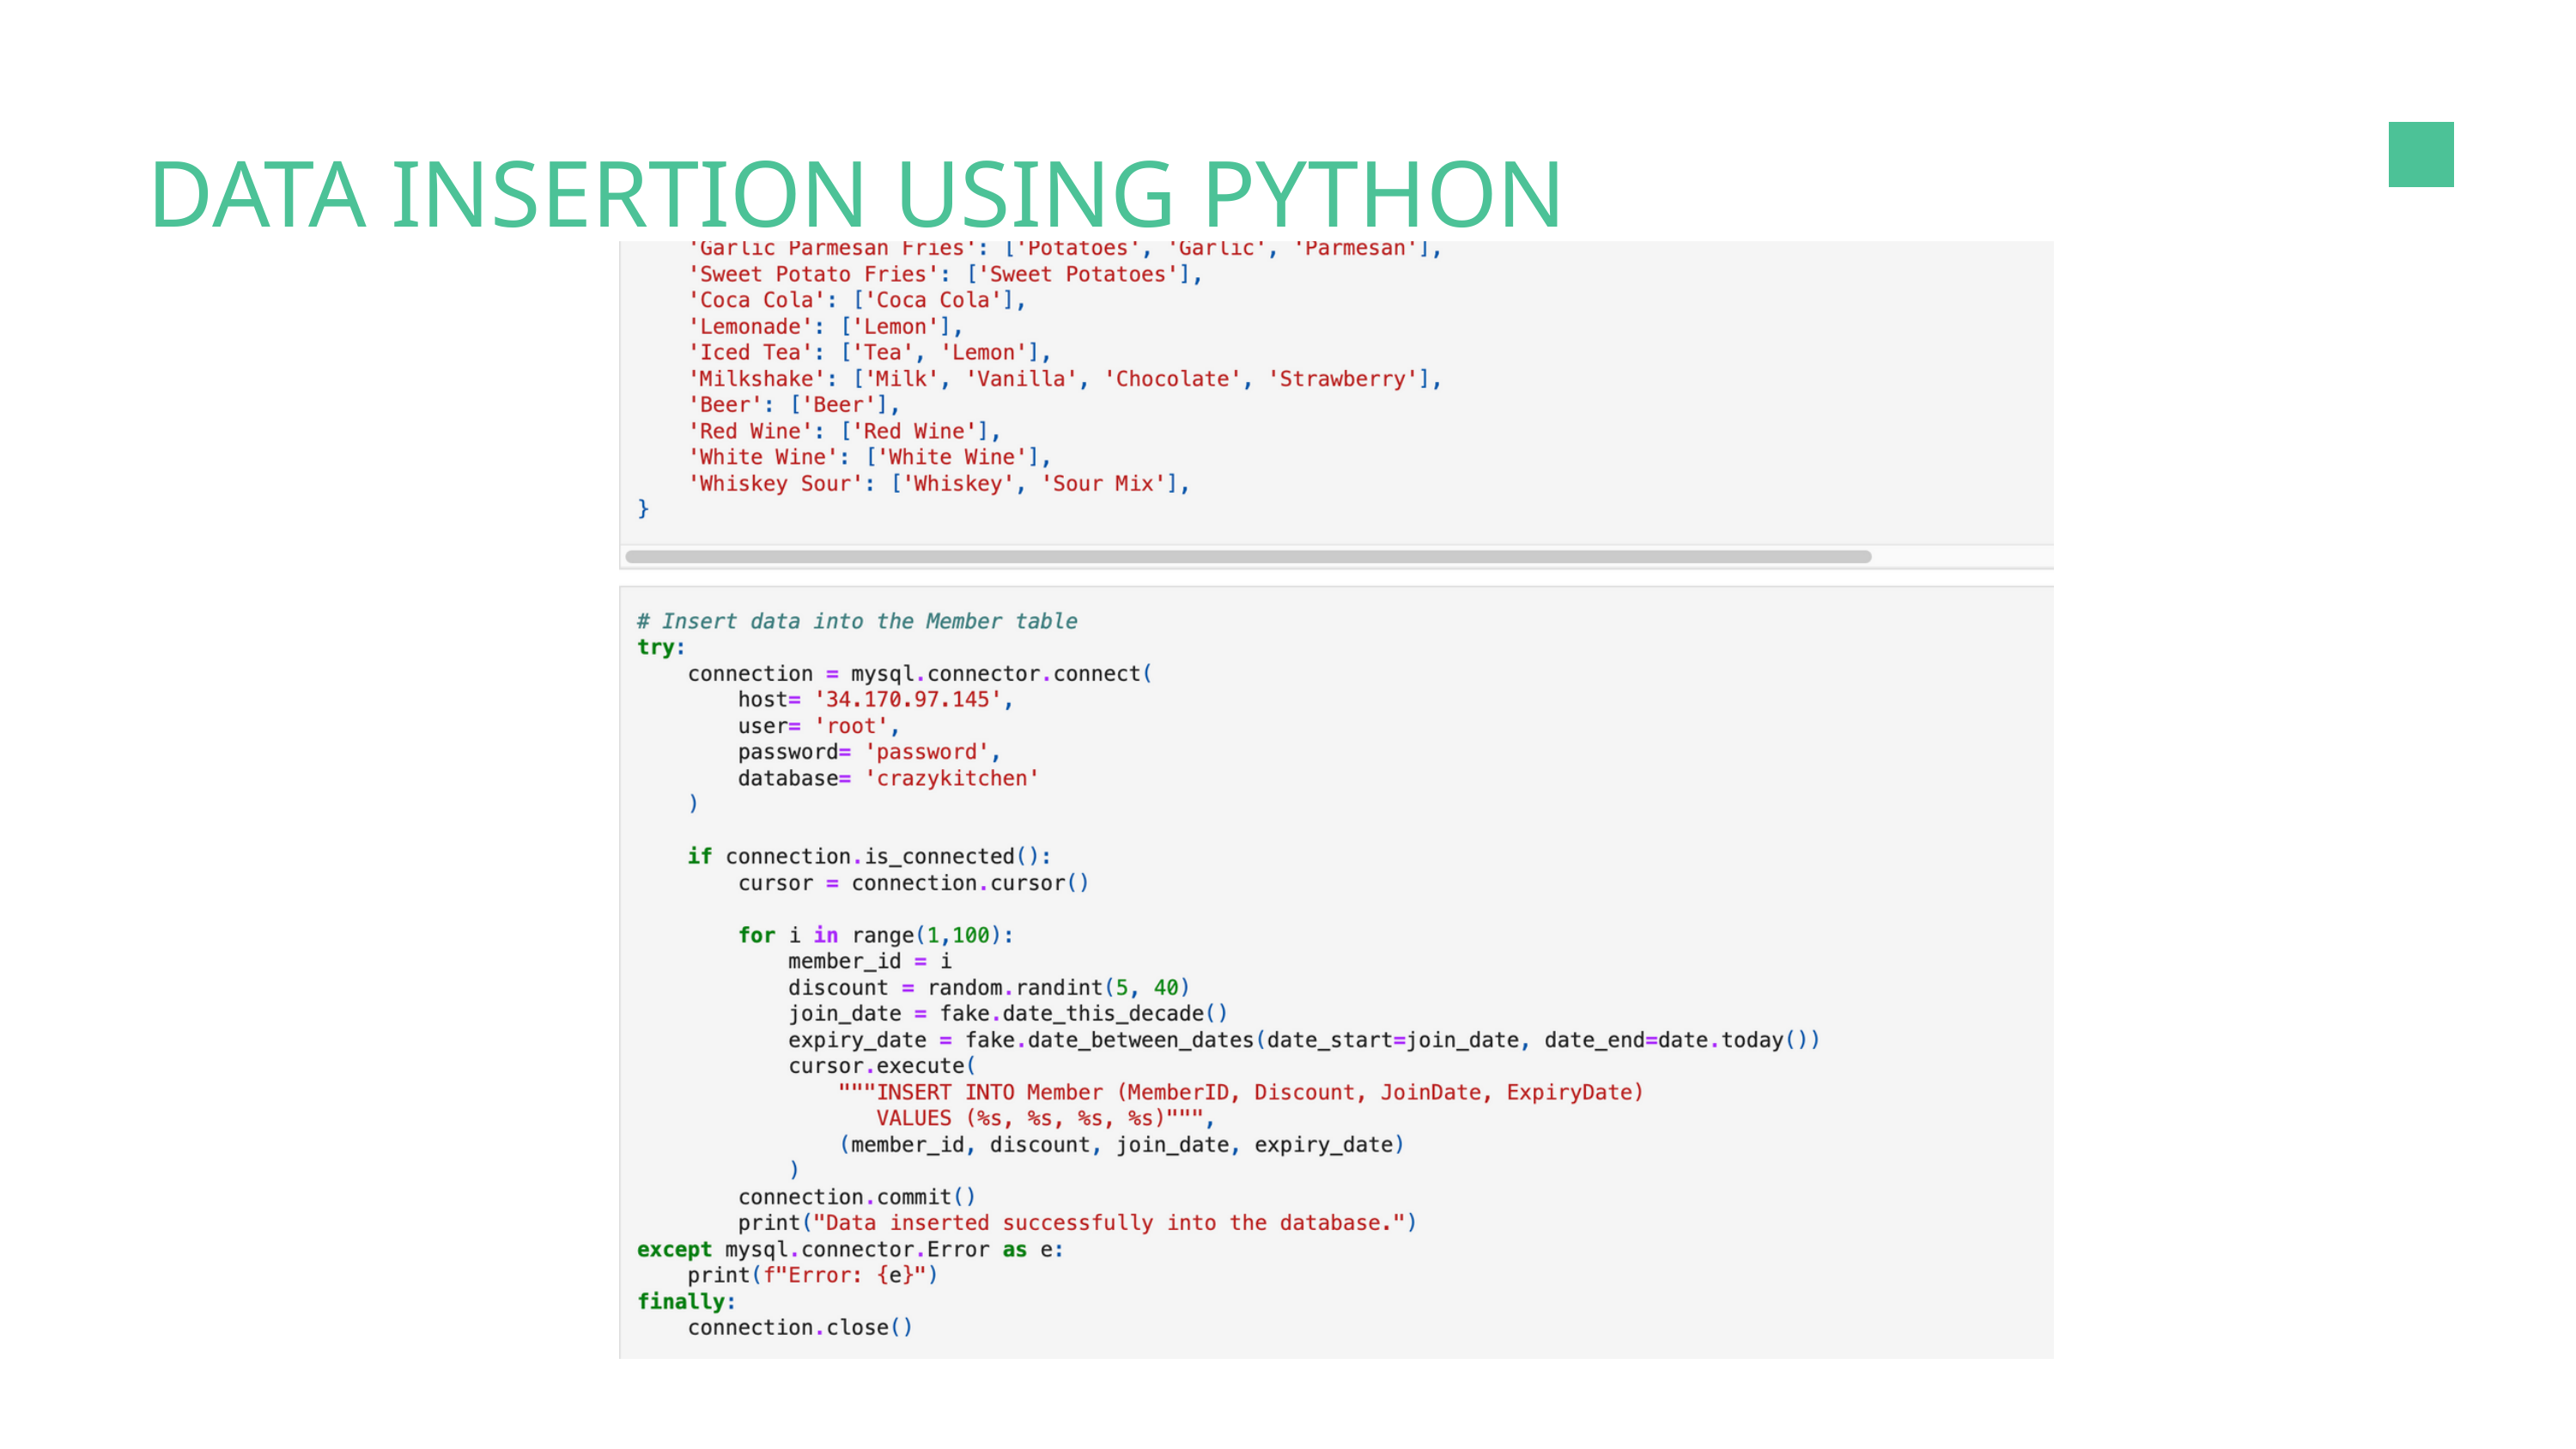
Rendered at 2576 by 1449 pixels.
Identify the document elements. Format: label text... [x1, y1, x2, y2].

text_box DATA INSERTION USING PYTHON [147, 118, 1878, 246]
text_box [2388, 121, 2455, 188]
text_box [619, 241, 2054, 1359]
